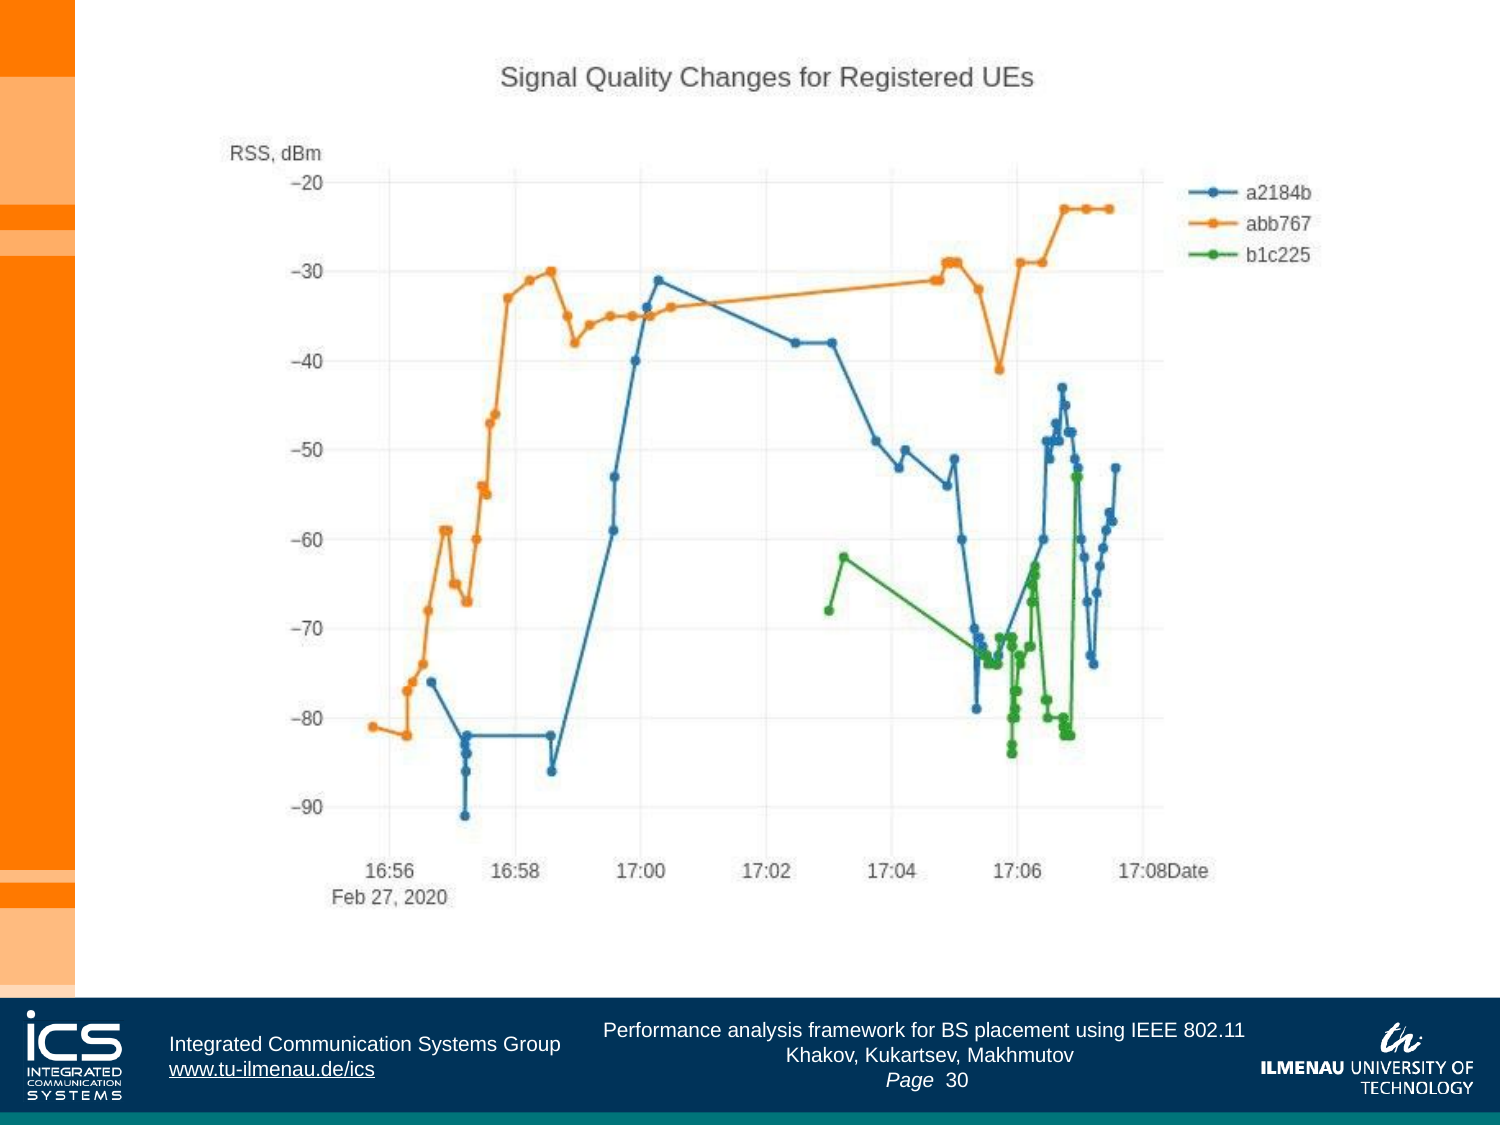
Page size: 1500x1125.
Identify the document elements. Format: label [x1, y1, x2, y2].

picture [1261, 1022, 1474, 1094]
picture [23, 1009, 124, 1102]
picture [194, 5, 1341, 988]
